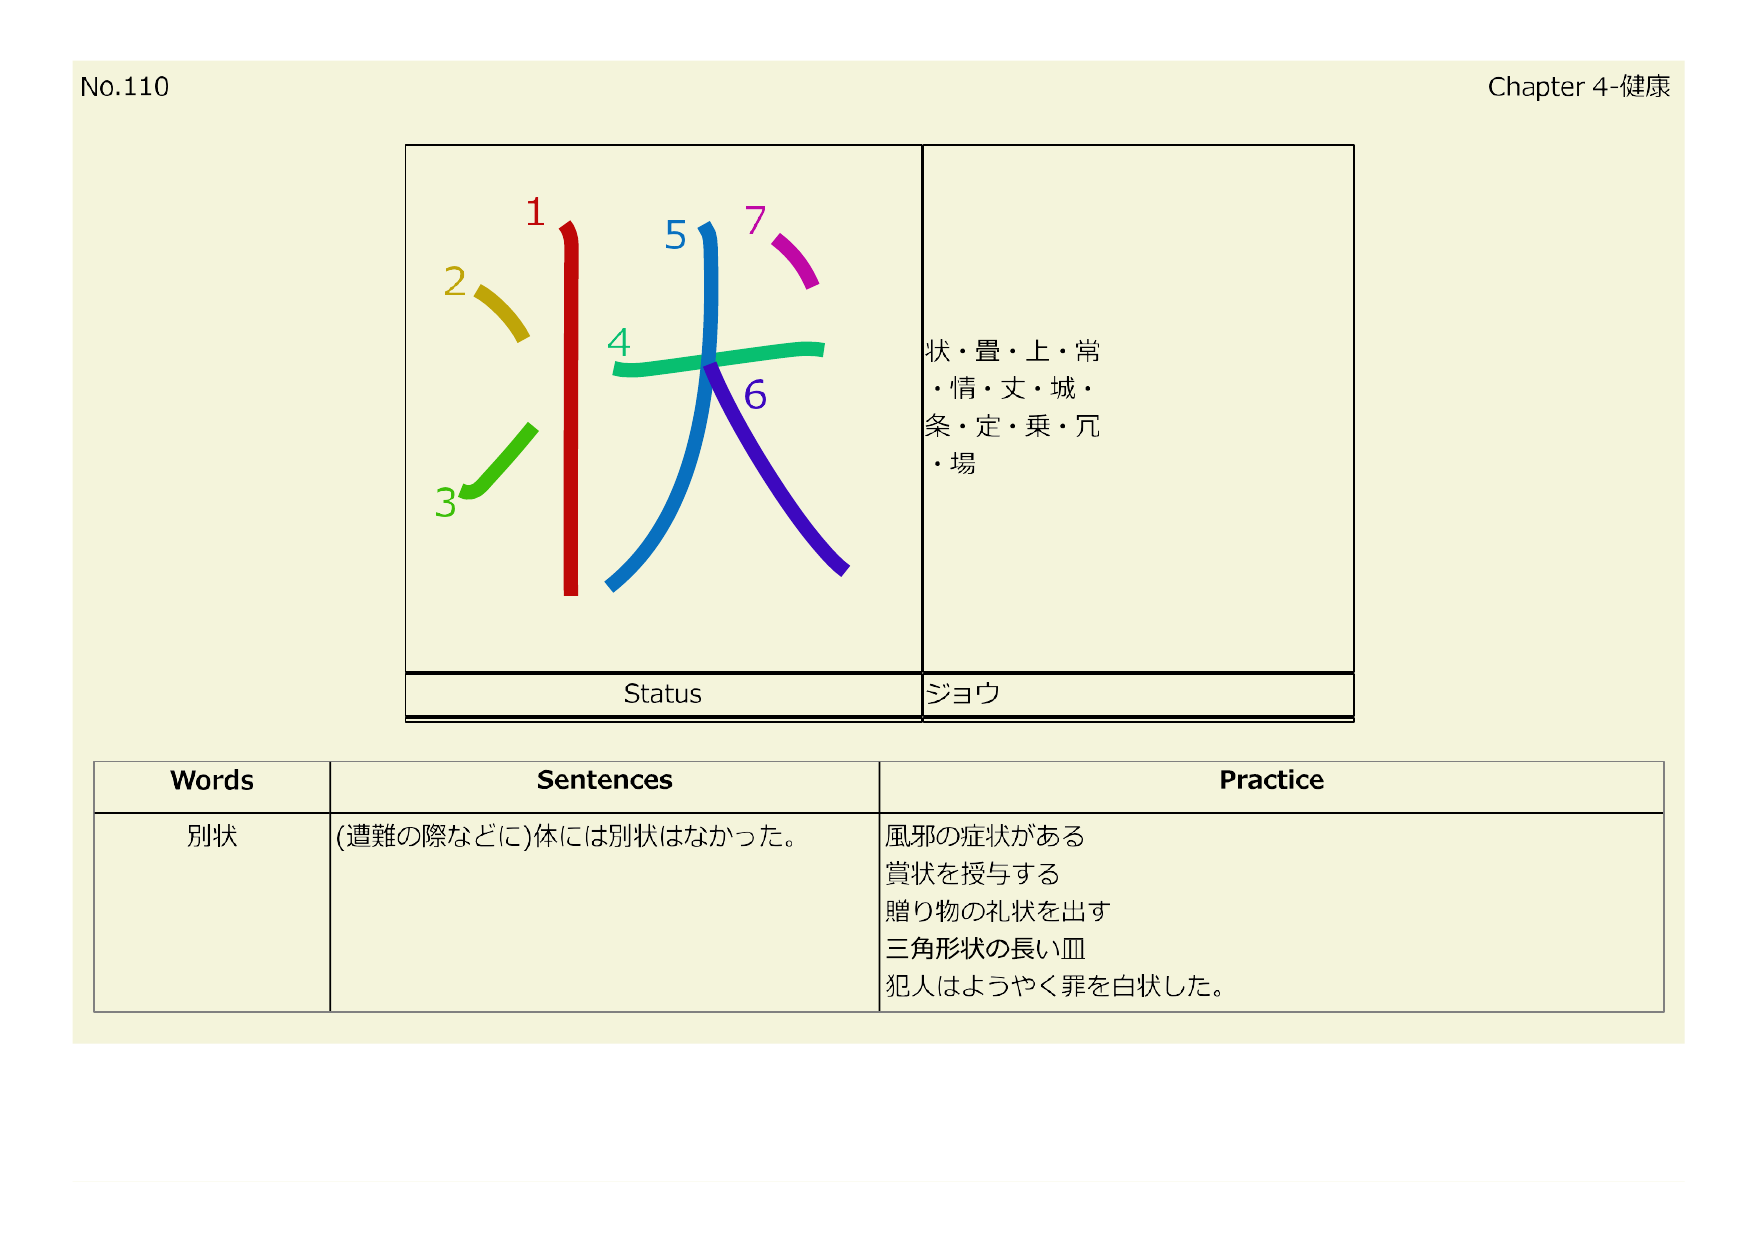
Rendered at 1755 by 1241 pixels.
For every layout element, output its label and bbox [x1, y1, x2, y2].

picture [1593, 74, 1670, 97]
text_box [404, 143, 1356, 724]
text_box [1489, 75, 1586, 101]
picture [187, 824, 237, 848]
text_box [72, 60, 1685, 1044]
picture [170, 769, 254, 790]
text_box [329, 761, 1664, 1012]
text_box [82, 76, 168, 96]
